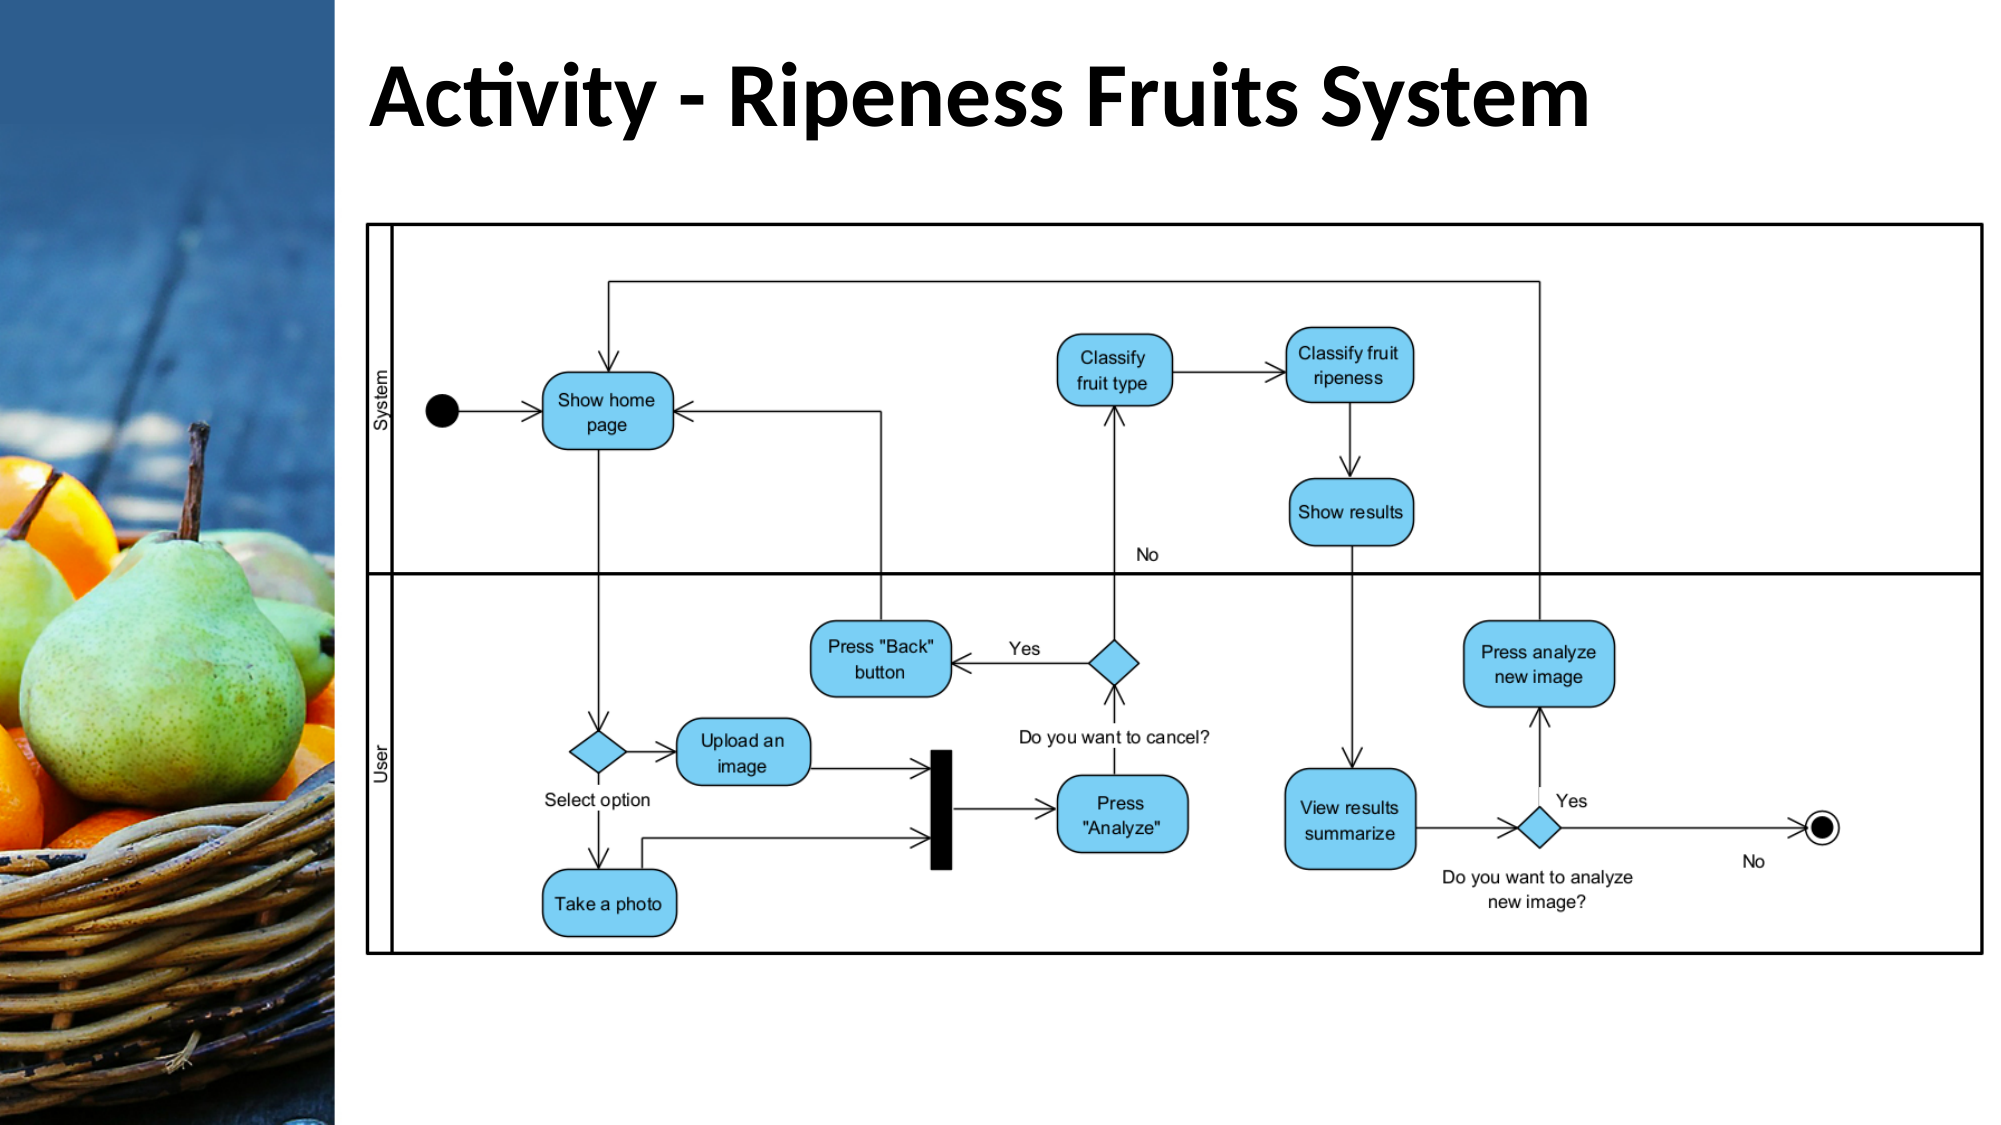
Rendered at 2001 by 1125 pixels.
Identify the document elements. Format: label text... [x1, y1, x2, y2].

picture [0, 0, 2001, 1125]
title Activity - Ripeness Fruits System [354, 0, 2000, 194]
